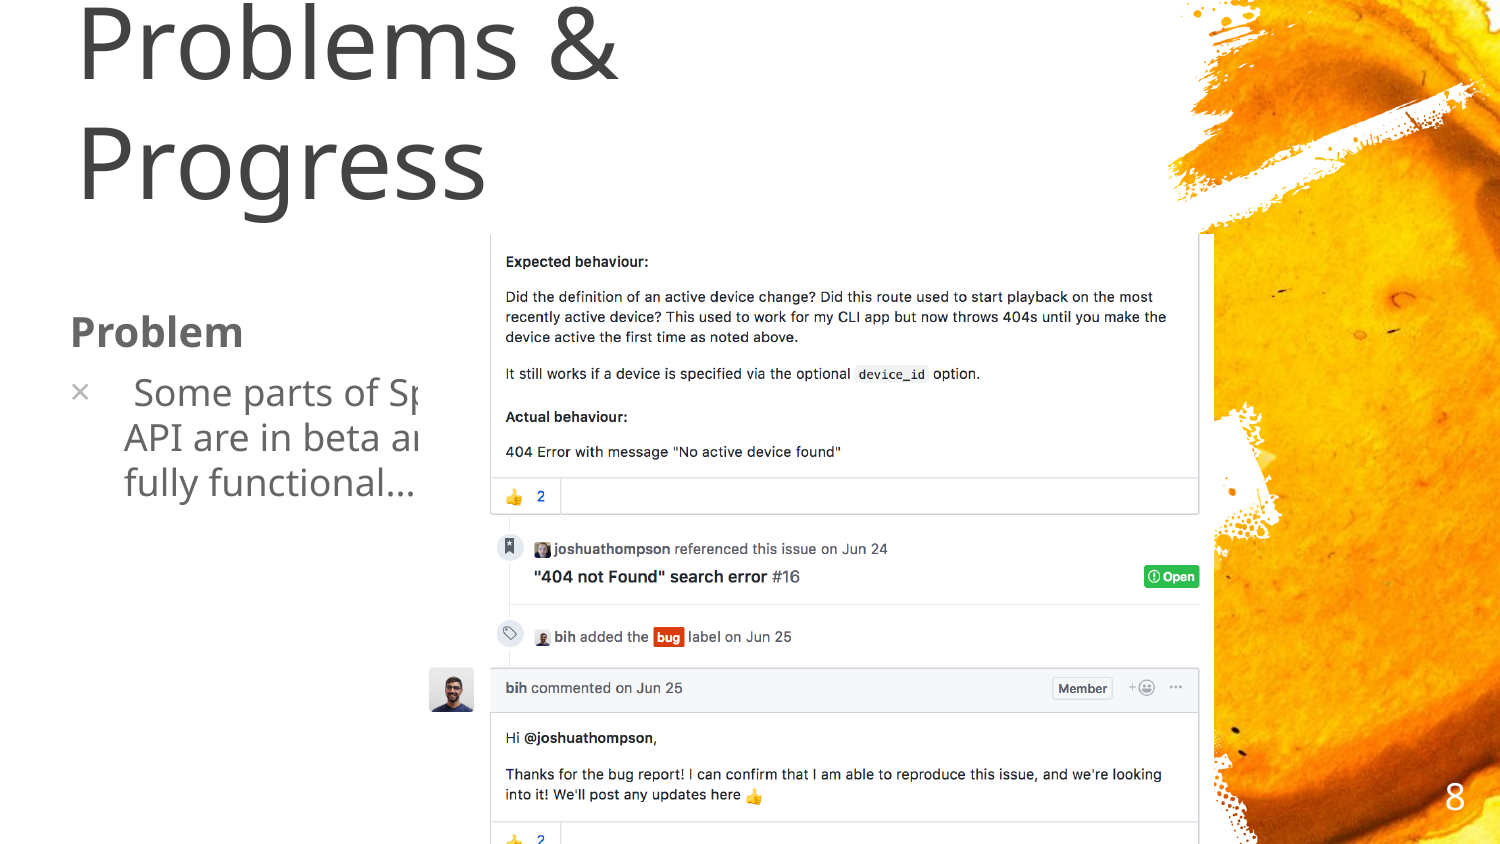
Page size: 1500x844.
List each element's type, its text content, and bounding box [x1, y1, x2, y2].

slide_number 8 [1391, 766, 1482, 832]
list Problem Some parts of Spotify API are in beta and not fully functional... [33, 291, 413, 422]
picture [0, 0, 1500, 844]
title Problems & Progress [60, 93, 1035, 235]
